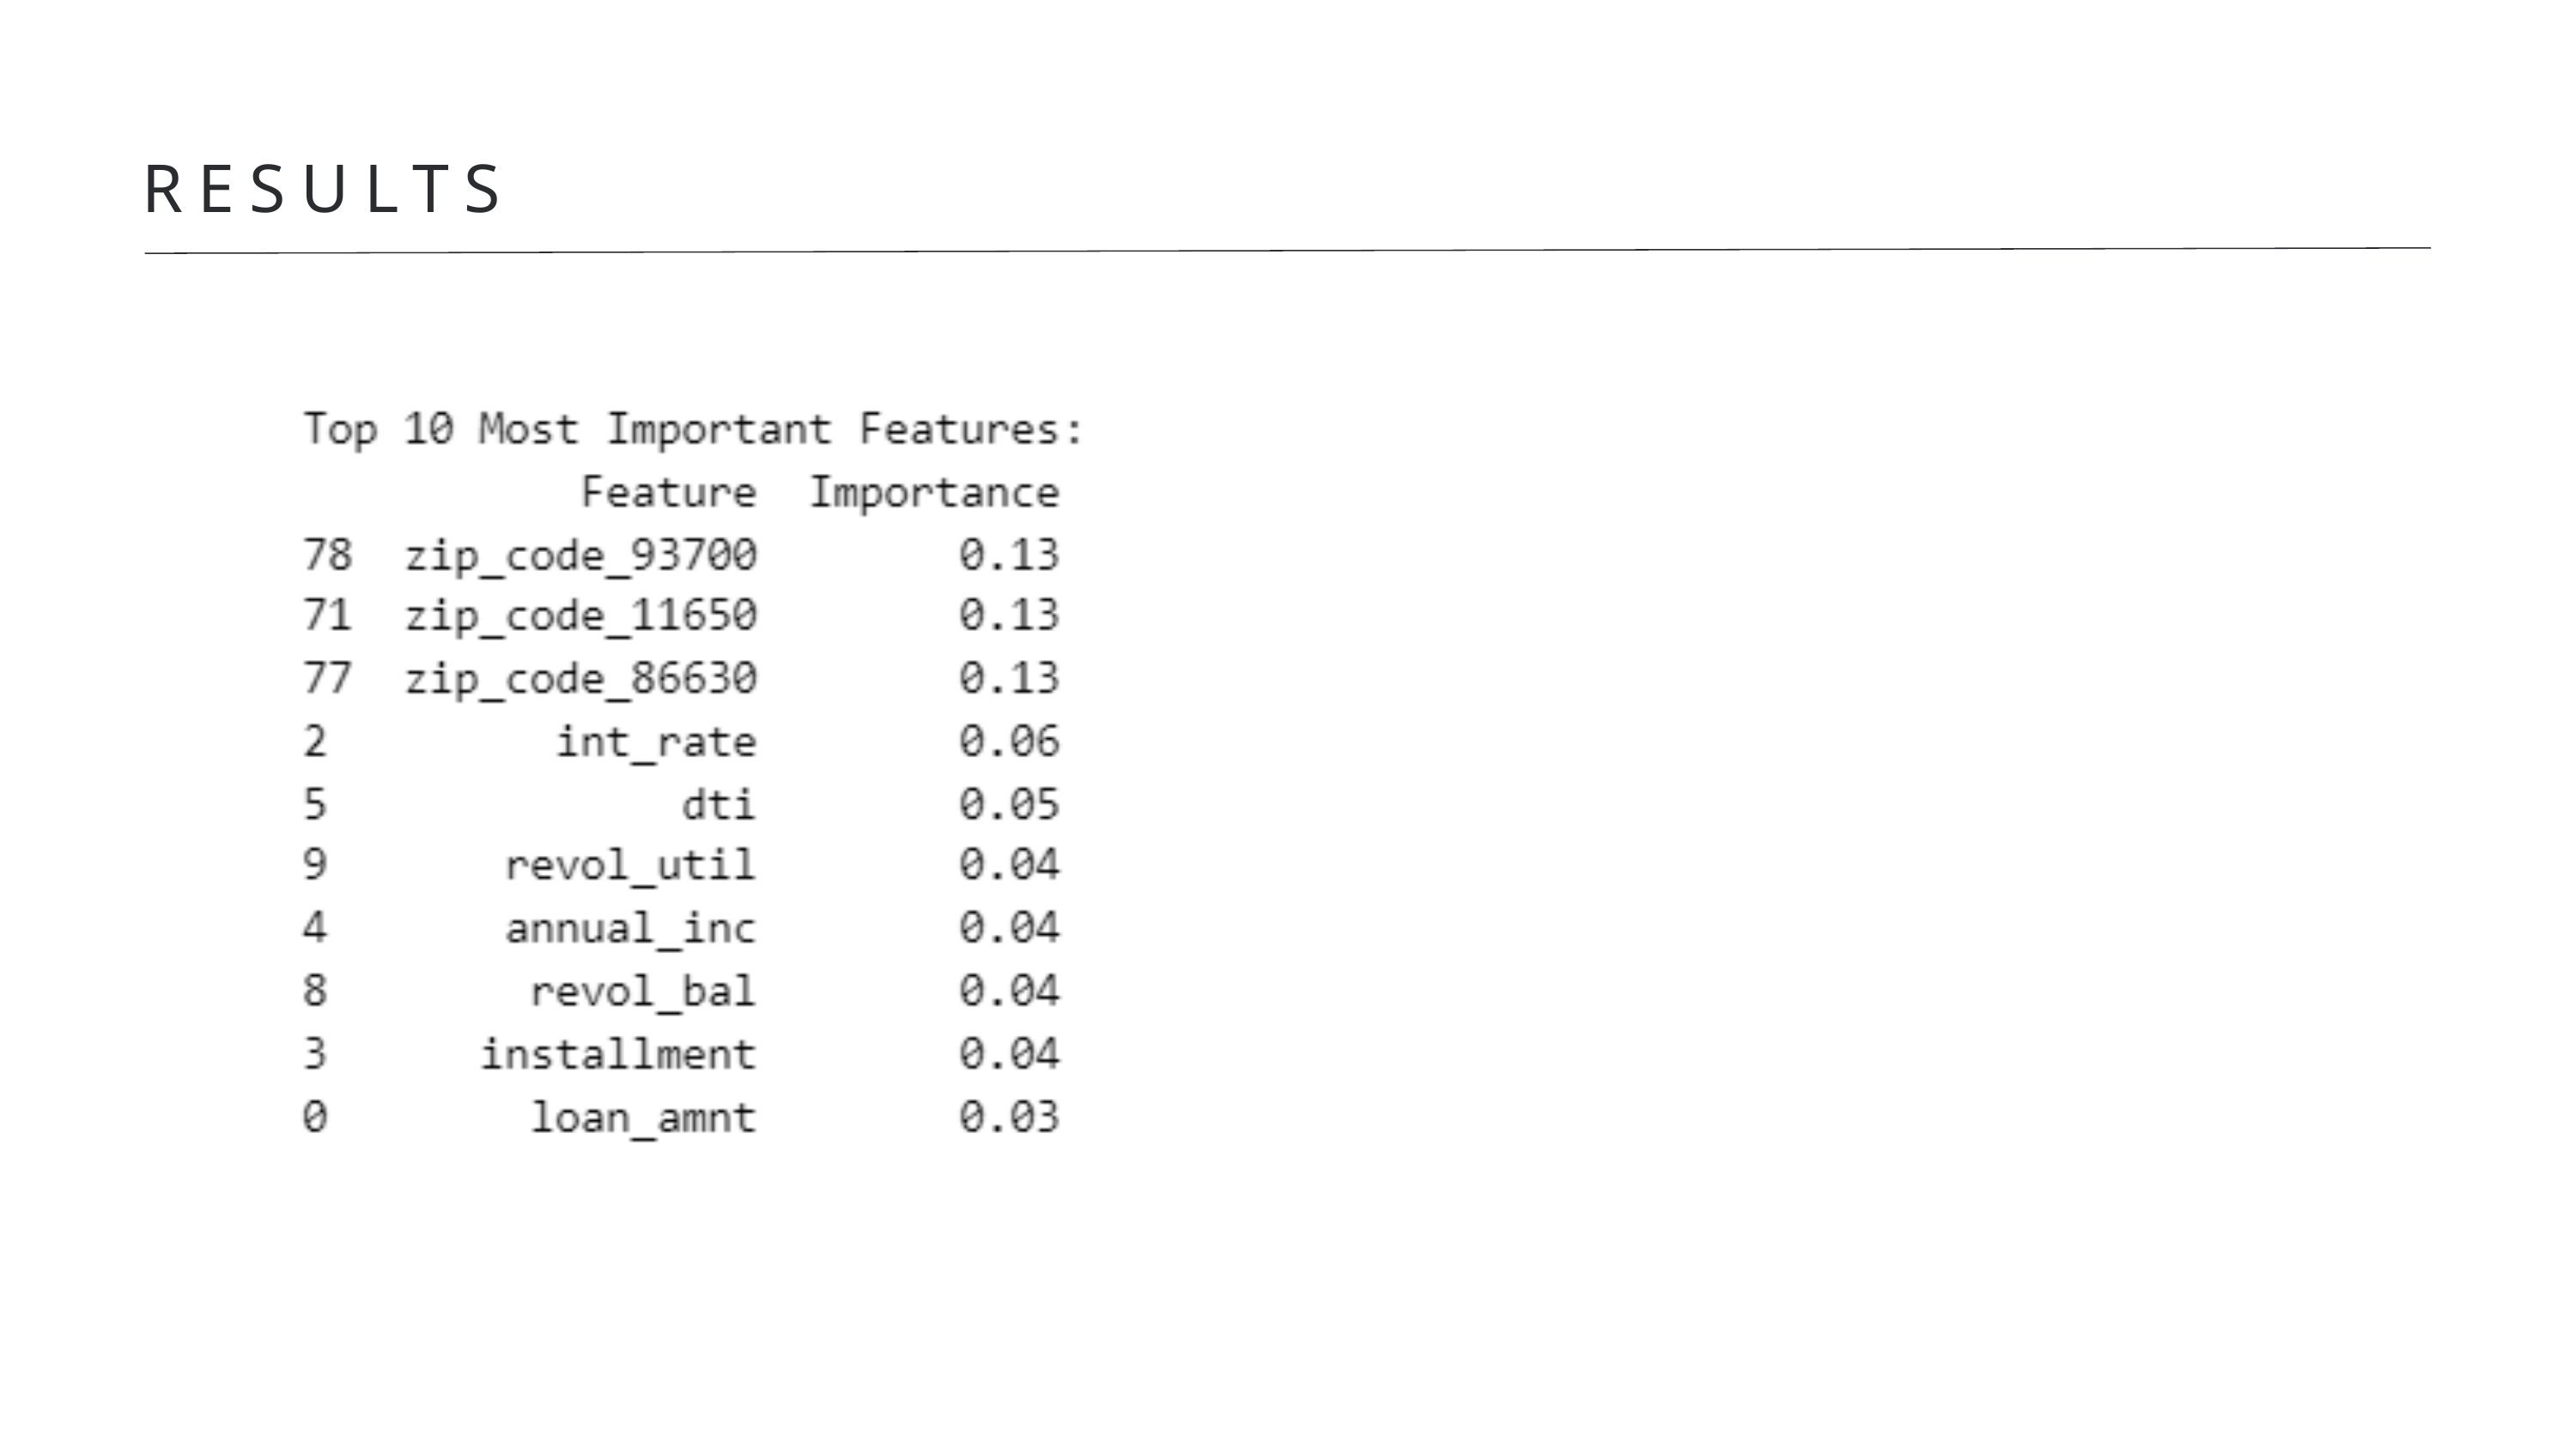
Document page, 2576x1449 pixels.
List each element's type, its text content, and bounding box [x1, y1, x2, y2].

text_box RESULTS [142, 132, 2428, 226]
picture [283, 385, 1142, 1180]
